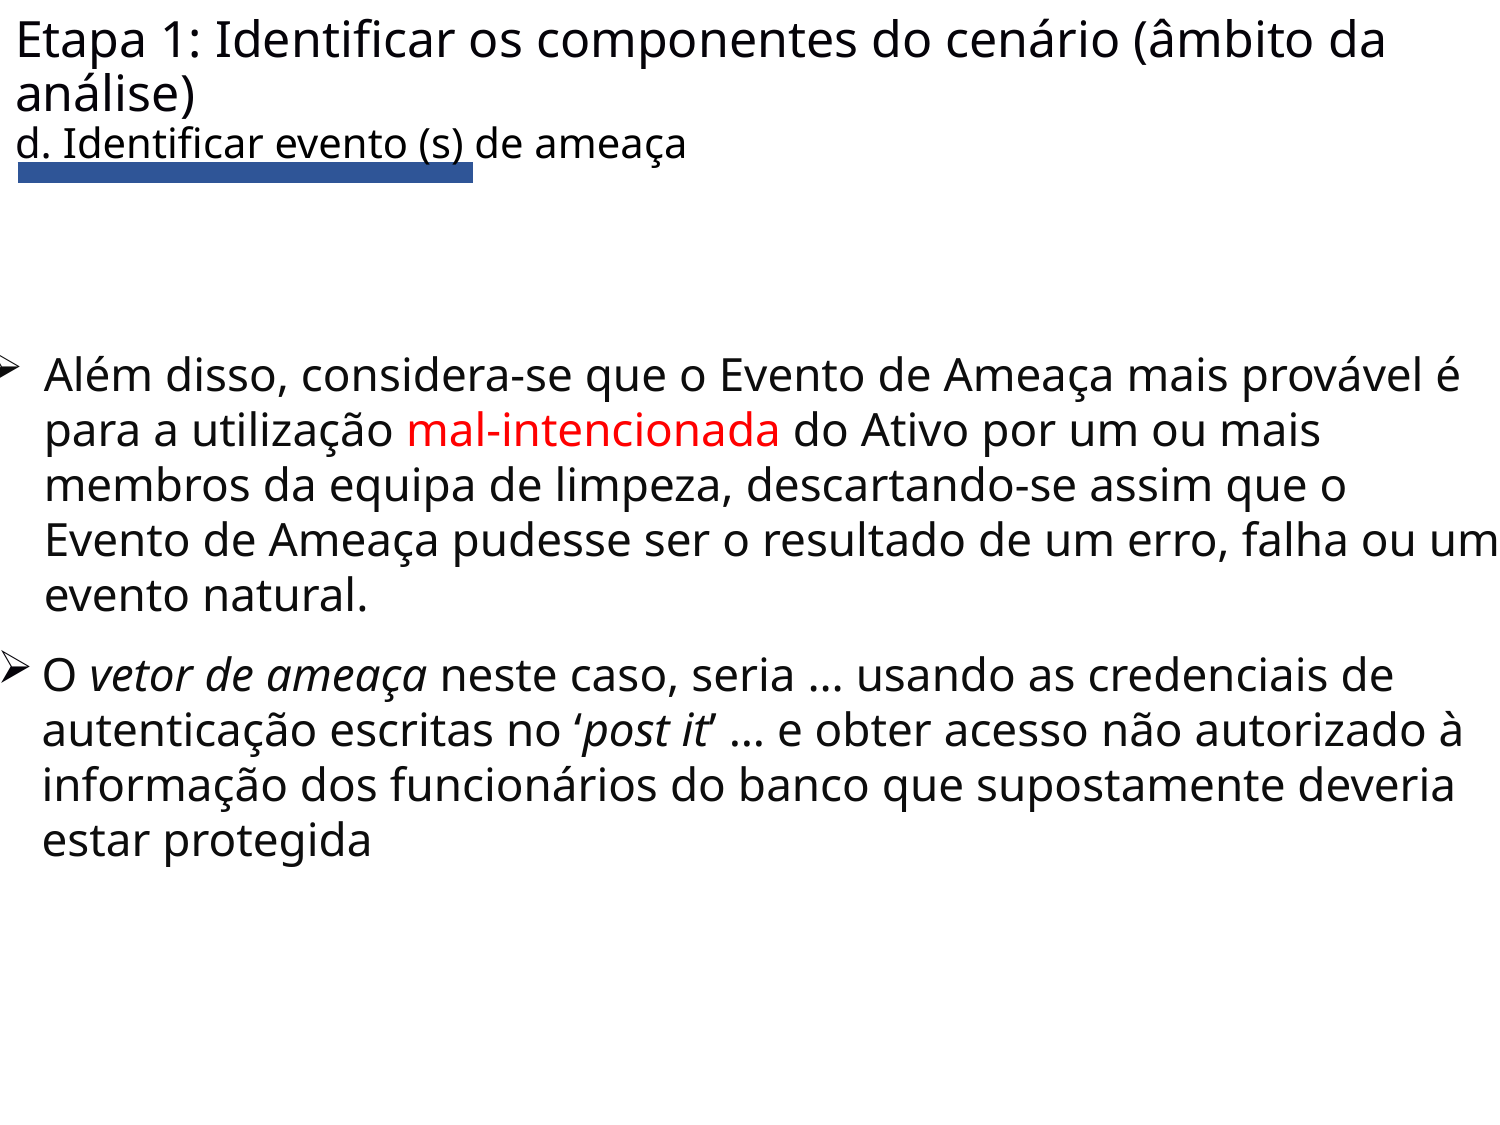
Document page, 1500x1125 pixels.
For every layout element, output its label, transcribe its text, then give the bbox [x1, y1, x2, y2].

list Além disso, considera-se que o Evento de Ameaça mais provável é para a utilização mal-intencionada do Ativo por um ou mais membros da equipa de limpeza, descartando-se assim que o Evento de Ameaça pudesse ser o resultado de um erro, falha ou um evento natural. O vetor de ameaça neste caso, seria … usando as credenciais de autenticação escritas no ‘post it’ … e obter acesso não autorizado à informação dos funcionários do banco que supostamente deveria estar protegida [0, 338, 1500, 1125]
title Etapa 1: Identificar os componentes do cenário (âmbito da análise) d. Identificar evento (s) de ameaça [0, 0, 1500, 182]
